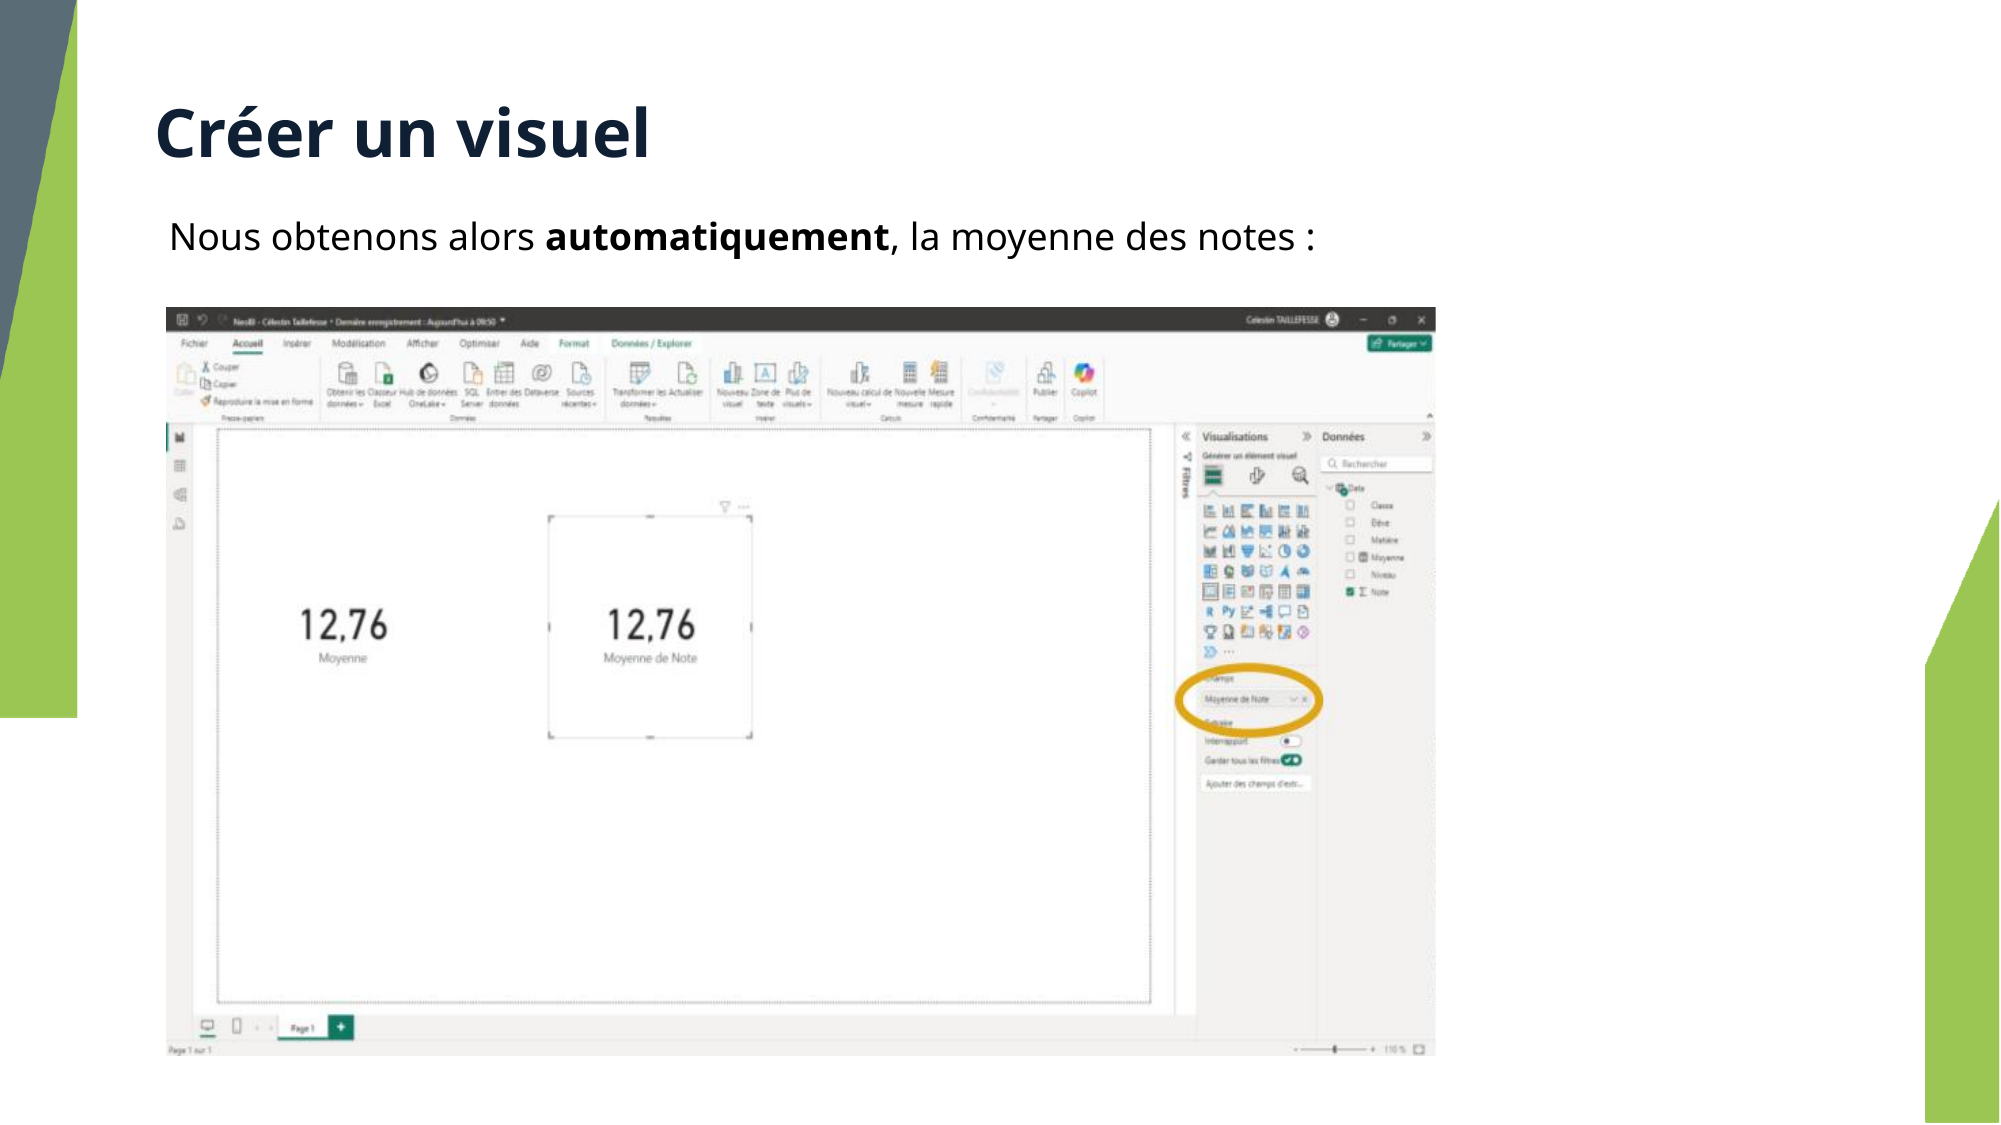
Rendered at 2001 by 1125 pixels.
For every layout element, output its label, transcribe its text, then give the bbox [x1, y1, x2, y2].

text_box [166, 307, 1436, 1056]
subtitle Nous obtenons alors automatiquement, la moyenne des notes : [153, 219, 1823, 275]
picture [1924, 498, 2000, 1125]
picture [0, 0, 79, 720]
title Créer un visuel [139, 54, 1483, 179]
